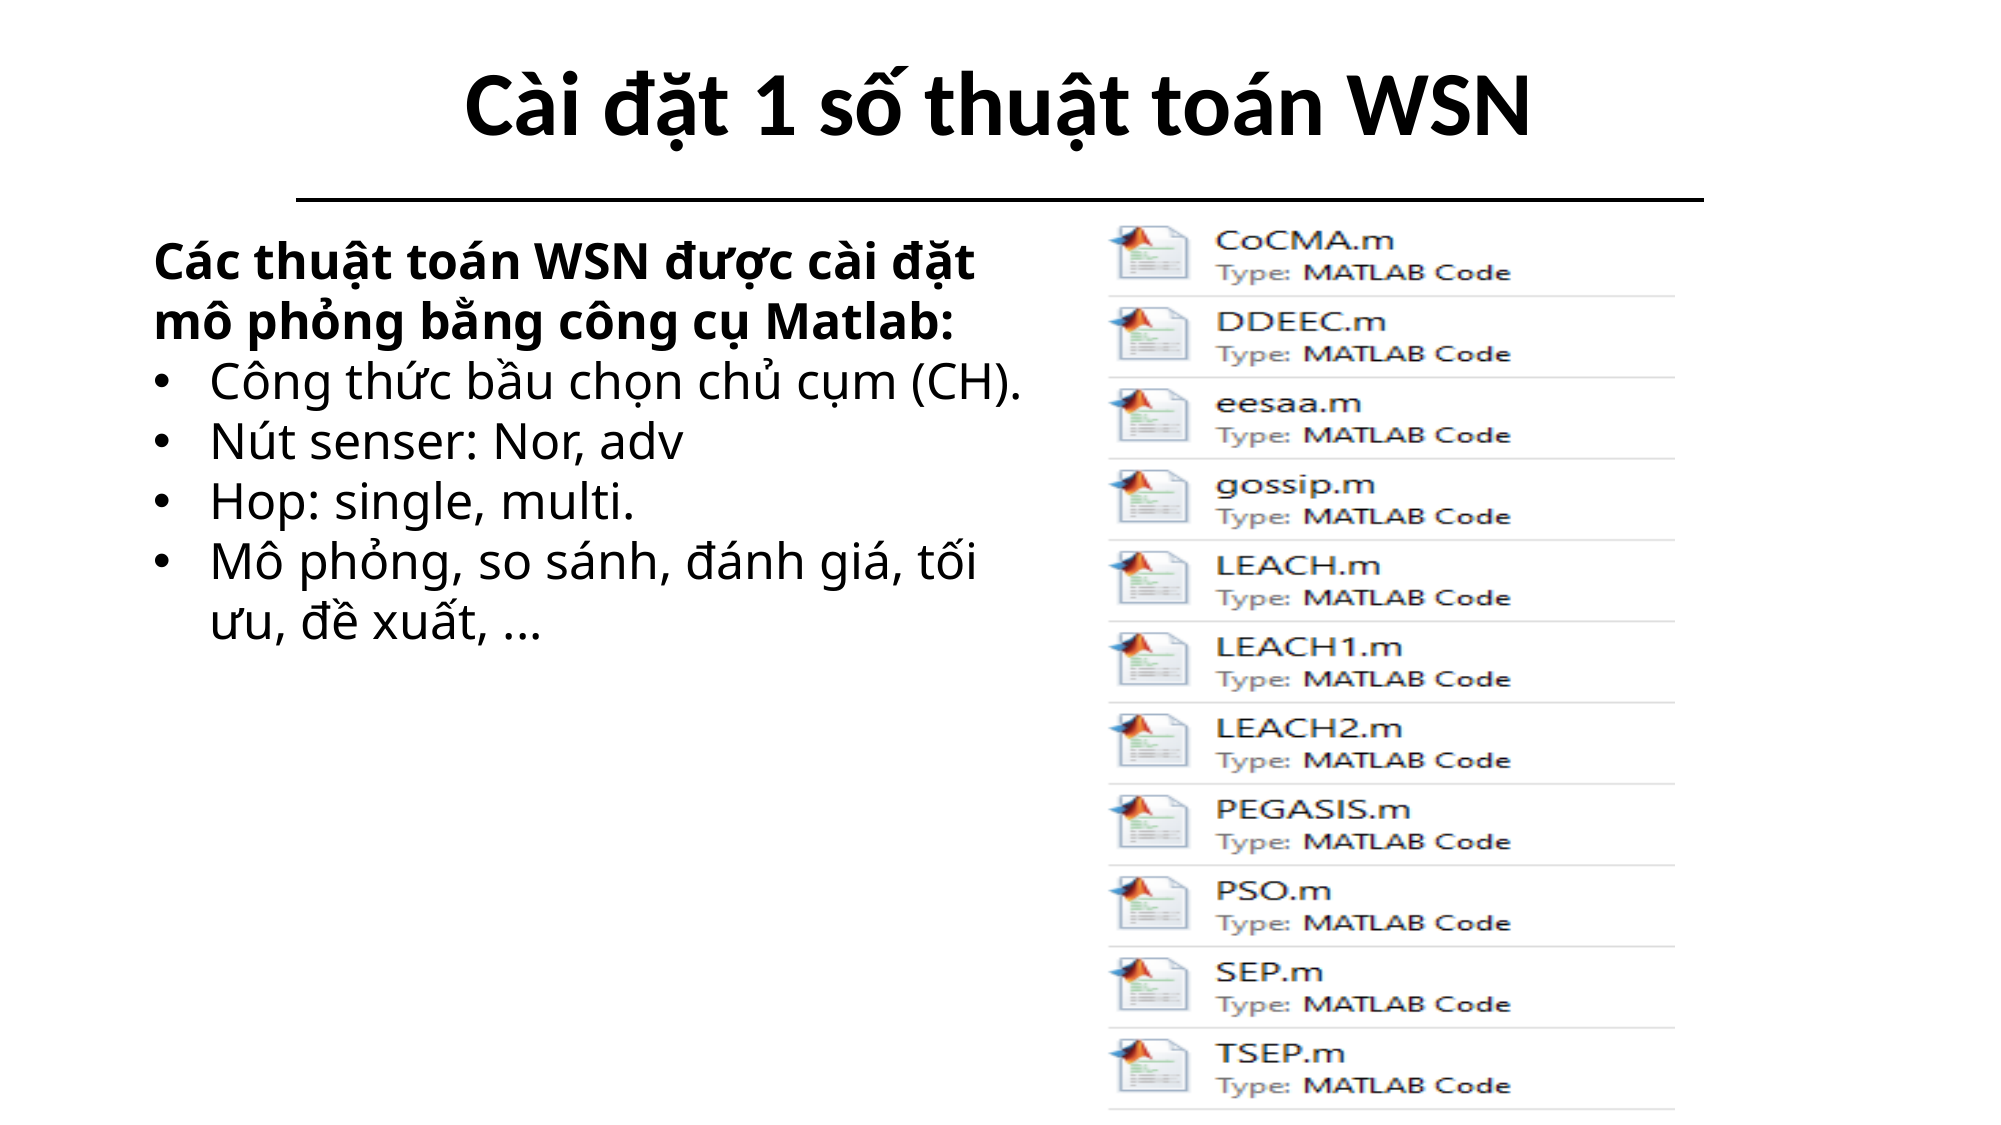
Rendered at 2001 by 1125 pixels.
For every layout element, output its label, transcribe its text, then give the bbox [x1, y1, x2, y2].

title Cài đặt 1 số thuật toán WSN [249, 37, 1750, 175]
picture [1074, 216, 1675, 1113]
text_box Các thuật toán WSN được cài đặt mô phỏng bằng công cụ Matlab: Công thức bầu chọn chủ cụm (CH). Nút senser: Nor, adv Hop: single, multi. Mô phỏng, so sánh, đánh giá, tối ưu, đề xuất, ... [138, 222, 1074, 658]
